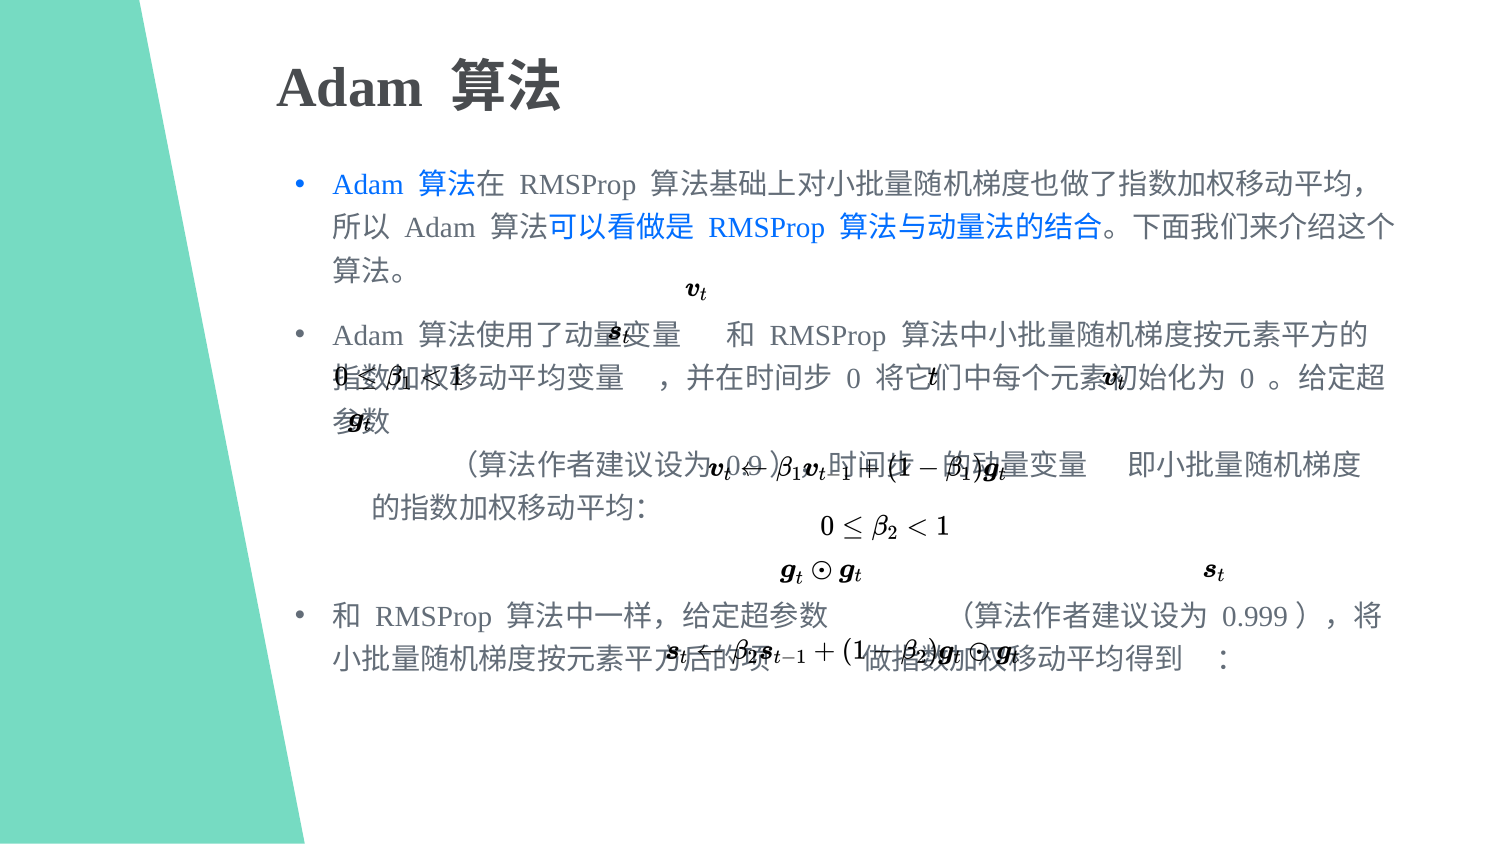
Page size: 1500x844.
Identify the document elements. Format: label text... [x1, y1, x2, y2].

picture [334, 360, 464, 392]
picture [780, 552, 863, 584]
text_box Adam 算法在 RMSProp 算法基础上对小批量随机梯度也做了指数加权移动平均，所以 Adam 算法可以看做是 RMSProp 算法与动量法的结合。下面我们来介绍这个算法。 Adam 算法使用了动量变量 和 RMSProp 算法中小批量随机梯度按元素平方的指数加权移动平均变量 ，并在时间步 0 将它们中每个元素初始化为 0 。给定超参数 （算法作者建议设为 0.9），时间步 的动量变量 即小批量随机梯度 的指数加权移动平均： 和 RMSProp 算法中一样，给定超参数 （算法作者建议设为 0.999），将小批量随机梯度按元素平方后的项 做指数加权移动平均得到 ： [280, 149, 1412, 817]
text_box [0, 0, 305, 844]
picture [708, 451, 1007, 483]
picture [928, 360, 938, 392]
picture [1202, 552, 1226, 584]
text_box Adam 算法 [261, 50, 1069, 123]
picture [607, 314, 631, 346]
picture [685, 271, 708, 303]
picture [665, 634, 1020, 666]
picture [348, 402, 372, 434]
picture [820, 509, 950, 542]
picture [1102, 360, 1126, 392]
